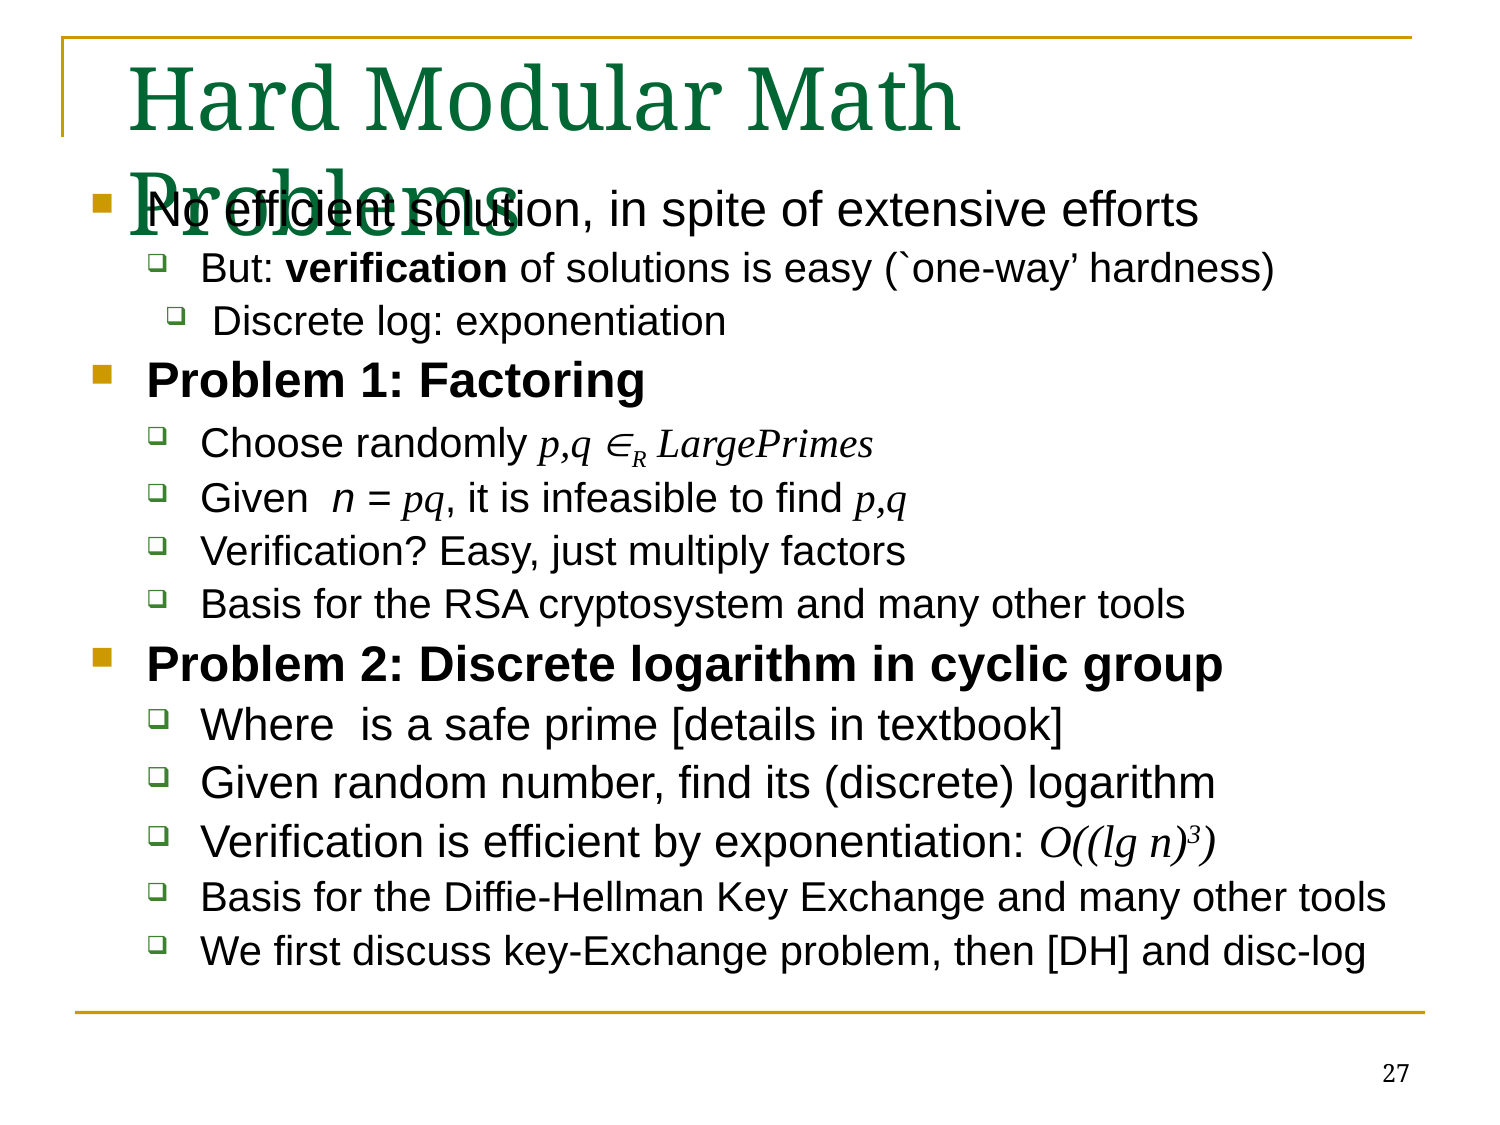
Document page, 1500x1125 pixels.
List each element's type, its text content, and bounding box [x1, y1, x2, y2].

title Hard Modular Math Problems [112, 35, 1388, 223]
slide_number 27 [1074, 1024, 1425, 1100]
